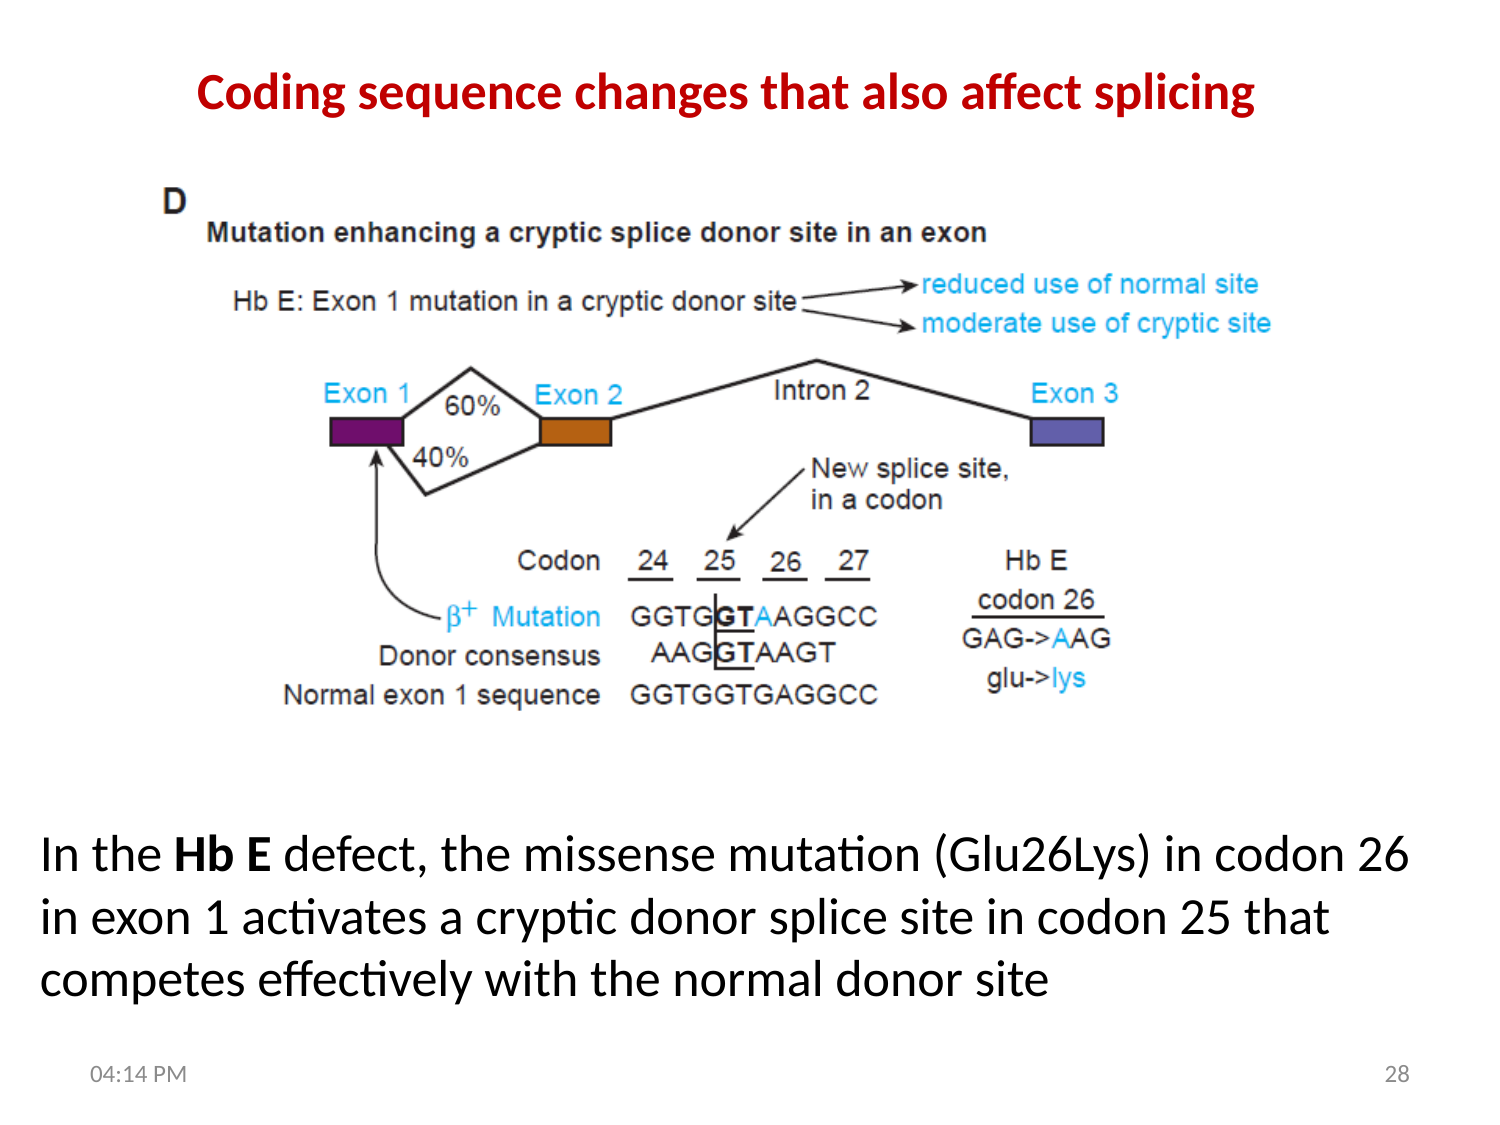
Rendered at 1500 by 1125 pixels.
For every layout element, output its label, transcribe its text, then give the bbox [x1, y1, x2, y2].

slide_number 28 [1074, 1042, 1425, 1103]
text_box In the Hb E defect, the missense mutation (Glu26Lys) in codon 26 in exon 1 activates a cryptic donor splice site in codon 25 that competes effectively with the normal donor site [24, 812, 1475, 1015]
picture [148, 174, 1282, 720]
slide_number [75, 1042, 425, 1103]
text_box Coding sequence changes that also affect splicing [100, 49, 1353, 128]
